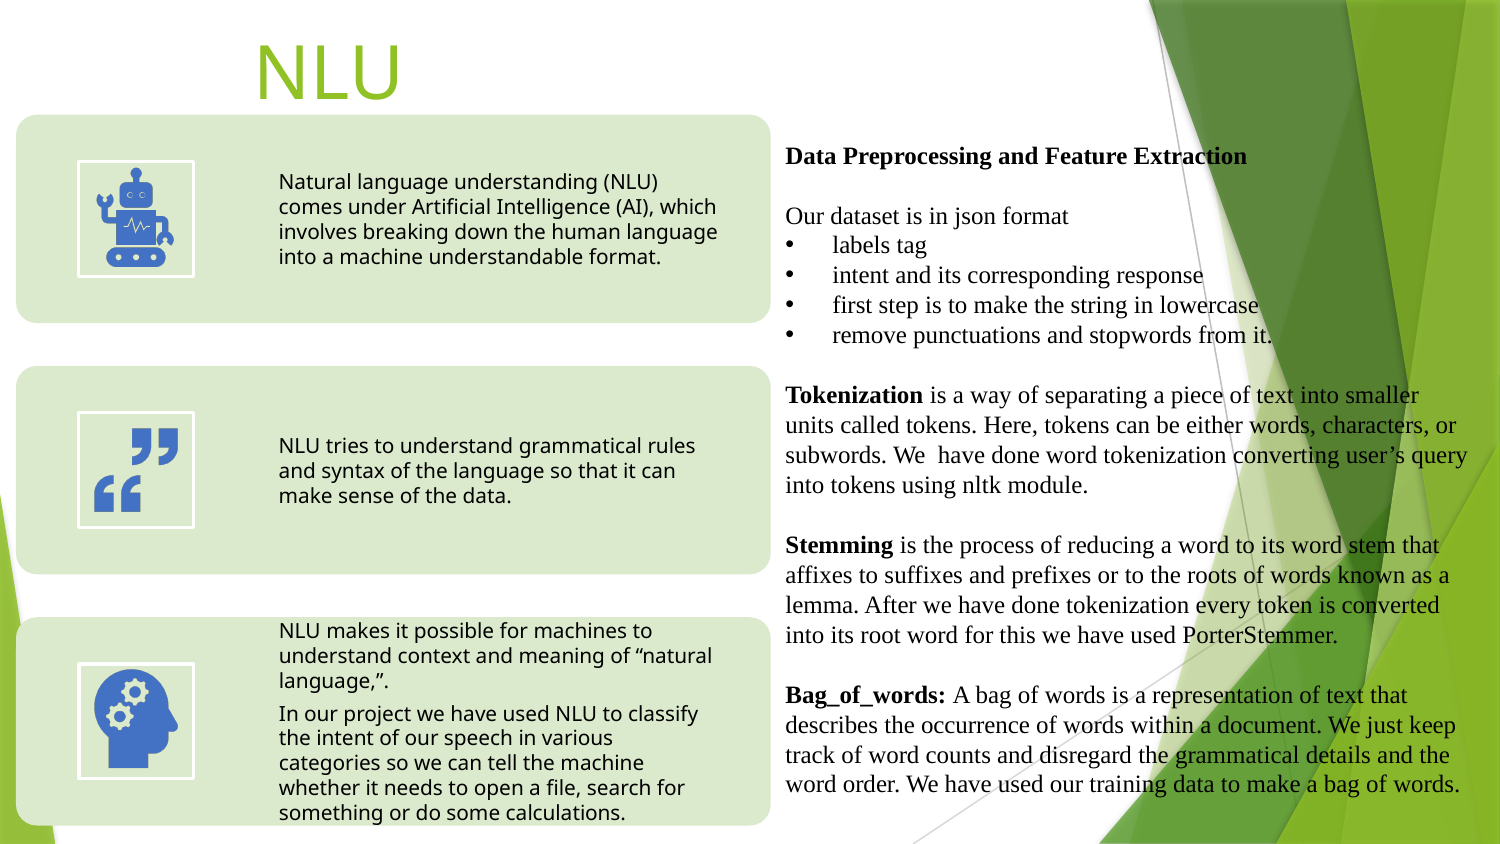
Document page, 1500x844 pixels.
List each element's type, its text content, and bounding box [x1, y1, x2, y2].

text_box Data Preprocessing and Feature Extraction Our dataset is in json format labels tag intent and its corresponding response first step is to make the string in lowercase remove punctuations and stopwords from it. Tokenization is a way of separating a piece of text into smaller units called tokens. Here, tokens can be either words, characters, or subwords. We have done word tokenization converting user’s query into tokens using nltk module. Stemming is the process of reducing a word to its word stem that affixes to suffixes and prefixes or to the roots of words known as a lemma. After we have done tokenization every token is converted into its root word for this we have used PorterStemmer. Bag_of_words: A bag of words is a representation of text that describes the occurrence of words within a document. We just keep track of word counts and disregard the grammatical details and the word order. We have used our training data to make a bag of words. [770, 131, 1485, 836]
title NLU [239, 17, 457, 113]
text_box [15, 113, 772, 827]
